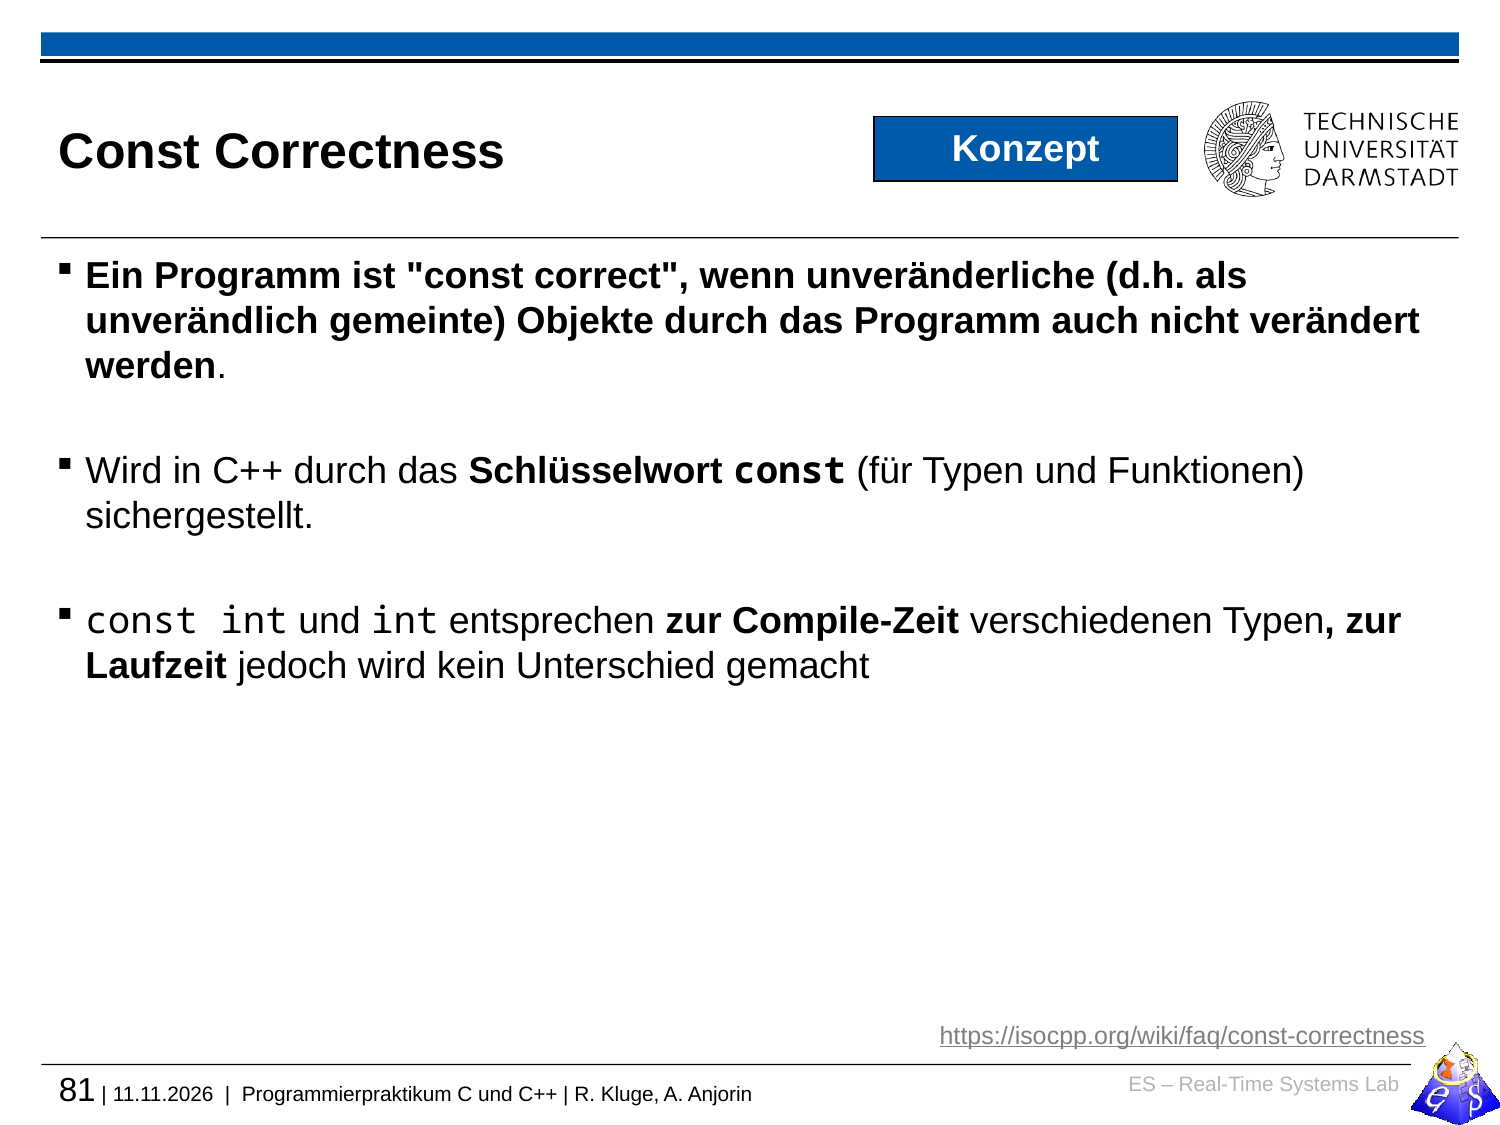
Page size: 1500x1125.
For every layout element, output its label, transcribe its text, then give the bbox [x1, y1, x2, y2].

picture [1411, 1041, 1500, 1125]
text_box https://isocpp.org/wiki/faq/const-correctness [690, 1015, 1441, 1058]
picture [1187, 84, 1483, 214]
text_box Konzept [873, 116, 1178, 182]
title Const Correctness [58, 80, 1187, 218]
list Ein Programm ist "const correct", wenn unveränderliche (d.h. als unverändlich gemeinte) Objekte durch das Programm auch nicht verändert werden. Wird in C++ durch das Schlüsselwort const (für Typen und Funktionen) sichergestellt. const int und int entsprechen zur Compile-Zeit verschiedenen Typen, zur Laufzeit jedoch wird kein Unterschied gemacht [41, 243, 1459, 1059]
